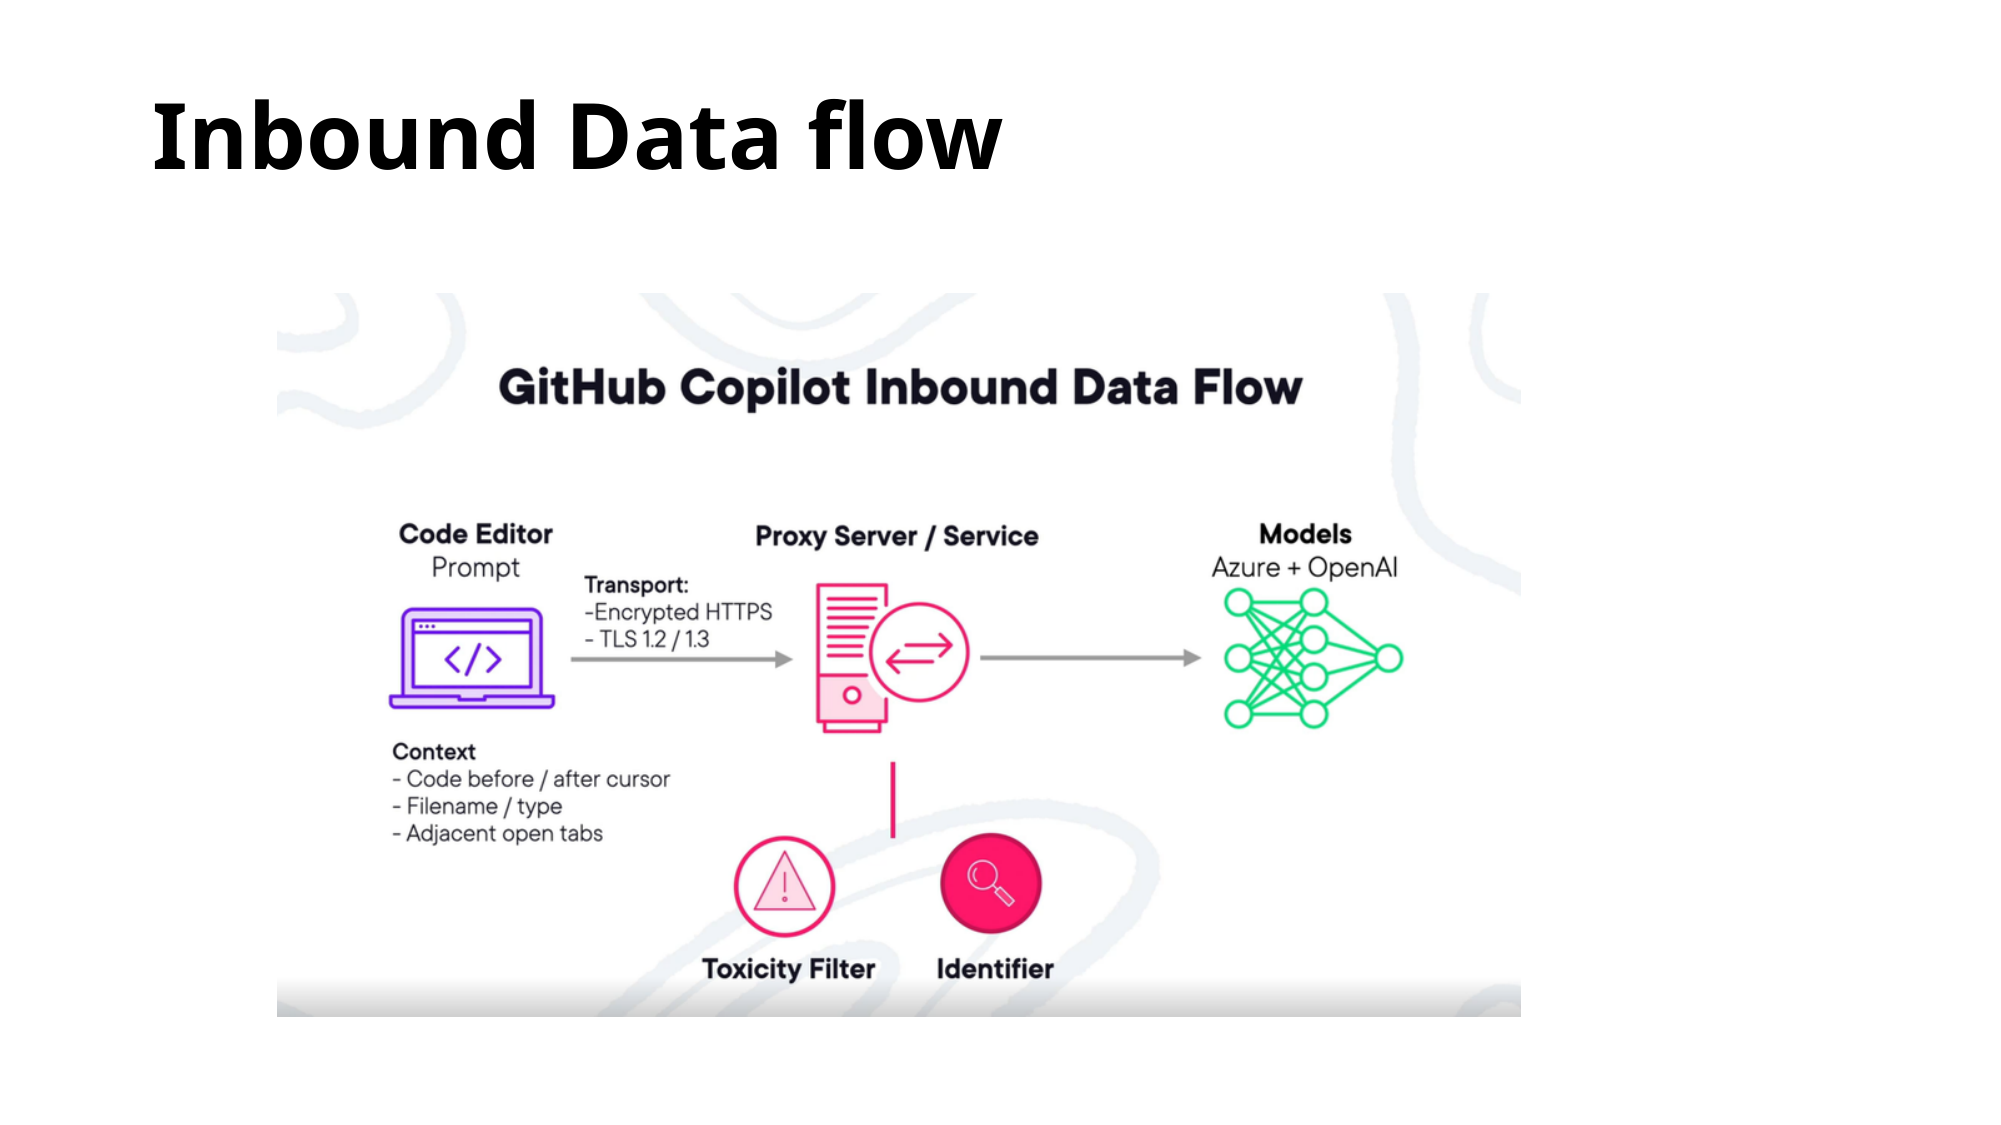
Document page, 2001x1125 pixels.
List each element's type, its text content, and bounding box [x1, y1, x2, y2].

title Inbound Data flow [137, 59, 1863, 220]
picture [277, 293, 1521, 1017]
